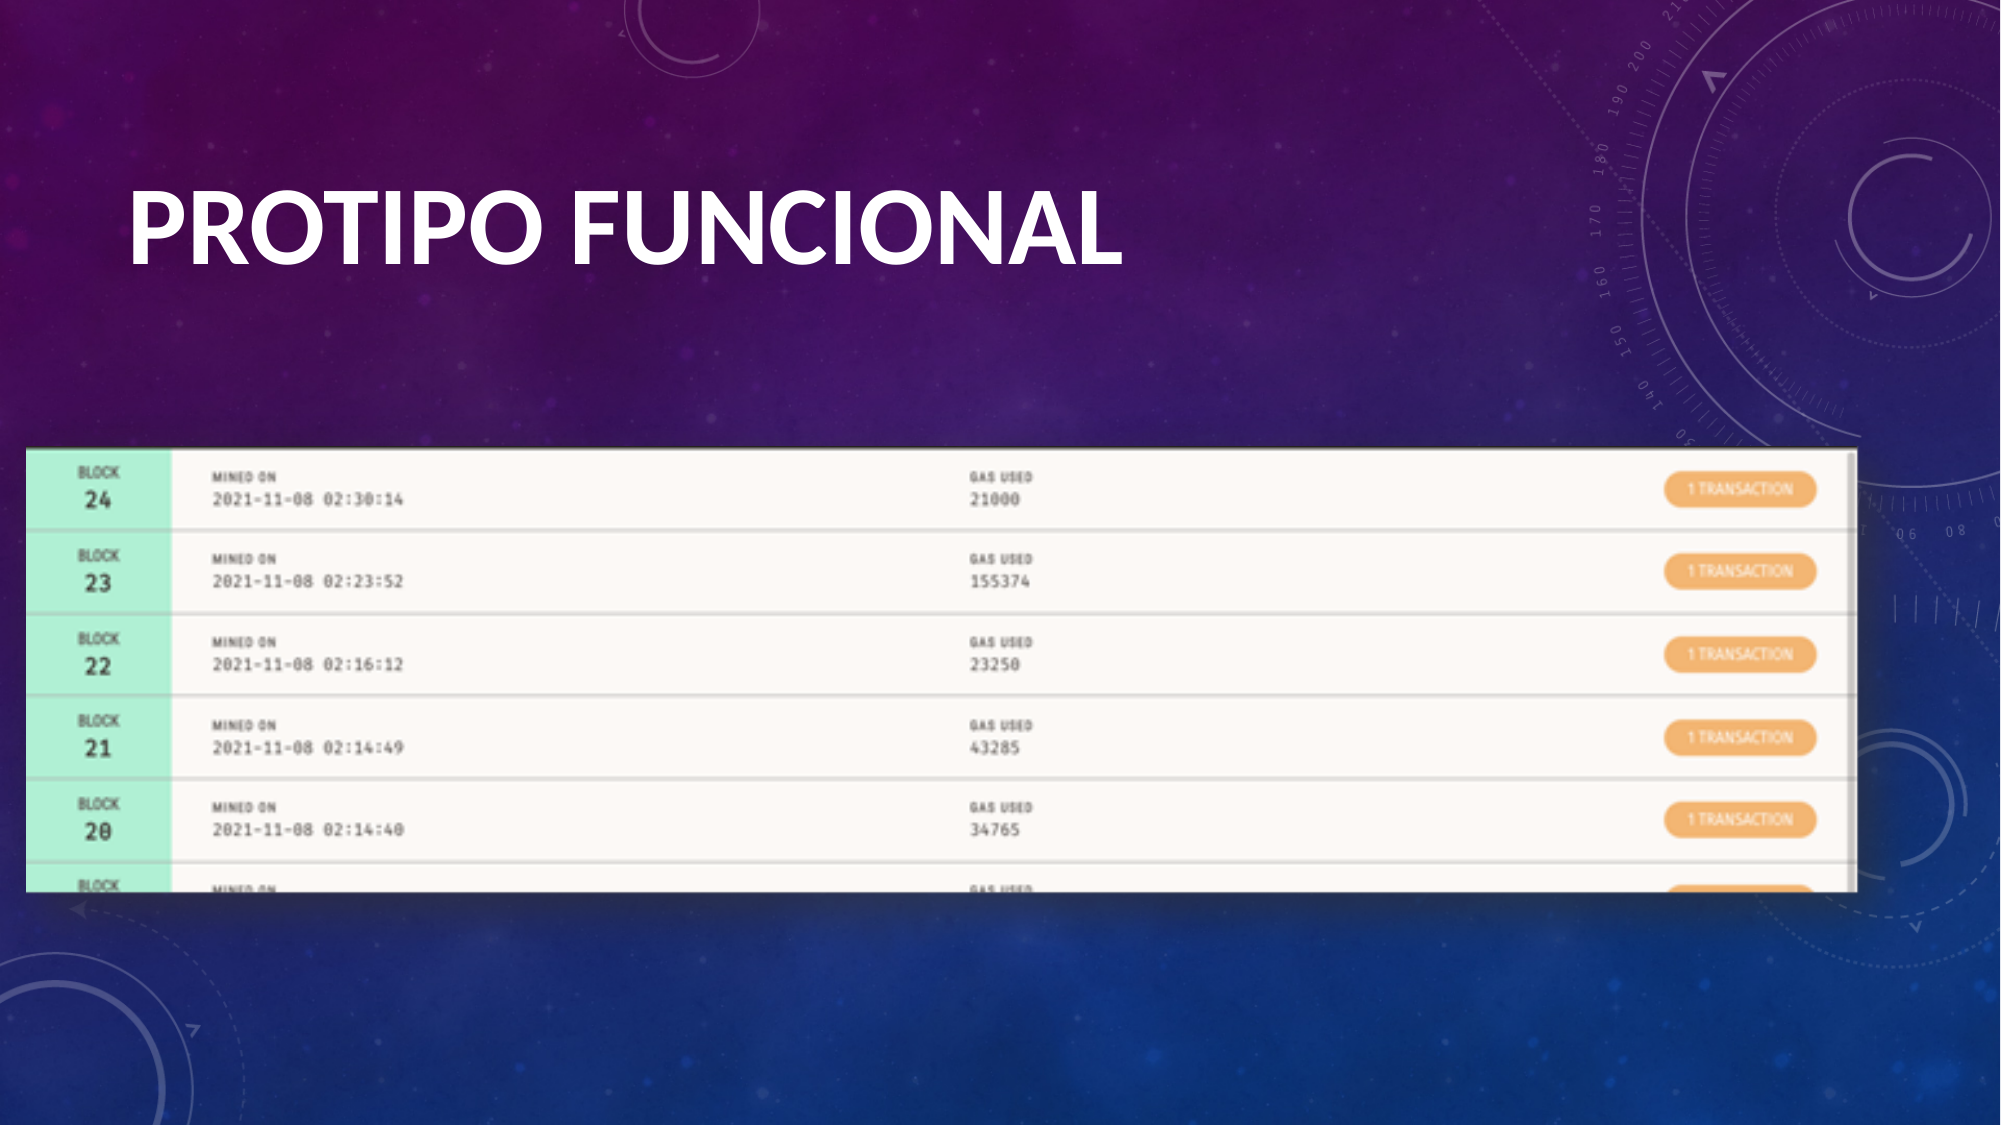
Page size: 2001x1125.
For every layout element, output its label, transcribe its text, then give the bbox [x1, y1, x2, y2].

title PROTIPO FUNCIONAL [112, 99, 1775, 339]
picture [0, 0, 2001, 1125]
